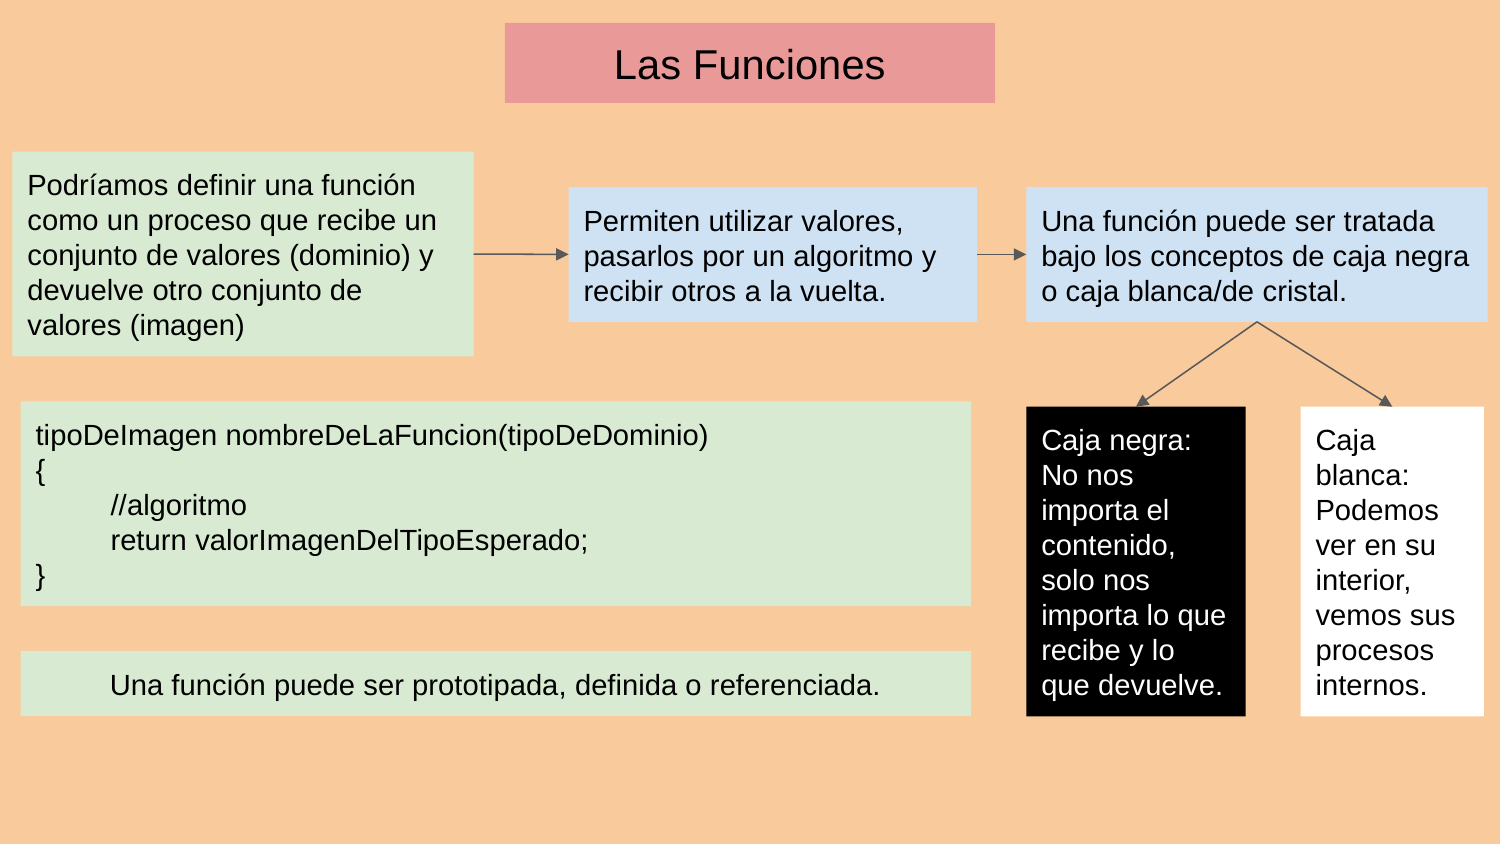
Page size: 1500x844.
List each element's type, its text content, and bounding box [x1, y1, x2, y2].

text_box Caja negra: No nos importa el contenido, solo nos importa lo que recibe y lo que devuelve. [1026, 406, 1246, 717]
text_box Caja blanca: Podemos ver en su interior, vemos sus procesos internos. [1300, 406, 1484, 717]
text_box Una función puede ser prototipada, definida o referenciada. [20, 650, 972, 716]
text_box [1135, 323, 1254, 407]
text_box Podríamos definir una función como un proceso que recibe un conjunto de valores (dominio) y devuelve otro conjunto de valores (imagen) [12, 151, 474, 357]
text_box Permiten utilizar valores, pasarlos por un algoritmo y recibir otros a la vuelta. [568, 186, 978, 322]
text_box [1256, 323, 1393, 407]
text_box tipoDeImagen nombreDeLaFuncion(tipoDeDominio) { //algoritmo return valorImagenDelTipoEsperado; } [20, 401, 972, 607]
text_box Las Funciones [504, 22, 996, 103]
text_box Una función puede ser tratada bajo los conceptos de caja negra o caja blanca/de cristal. [1026, 186, 1488, 322]
